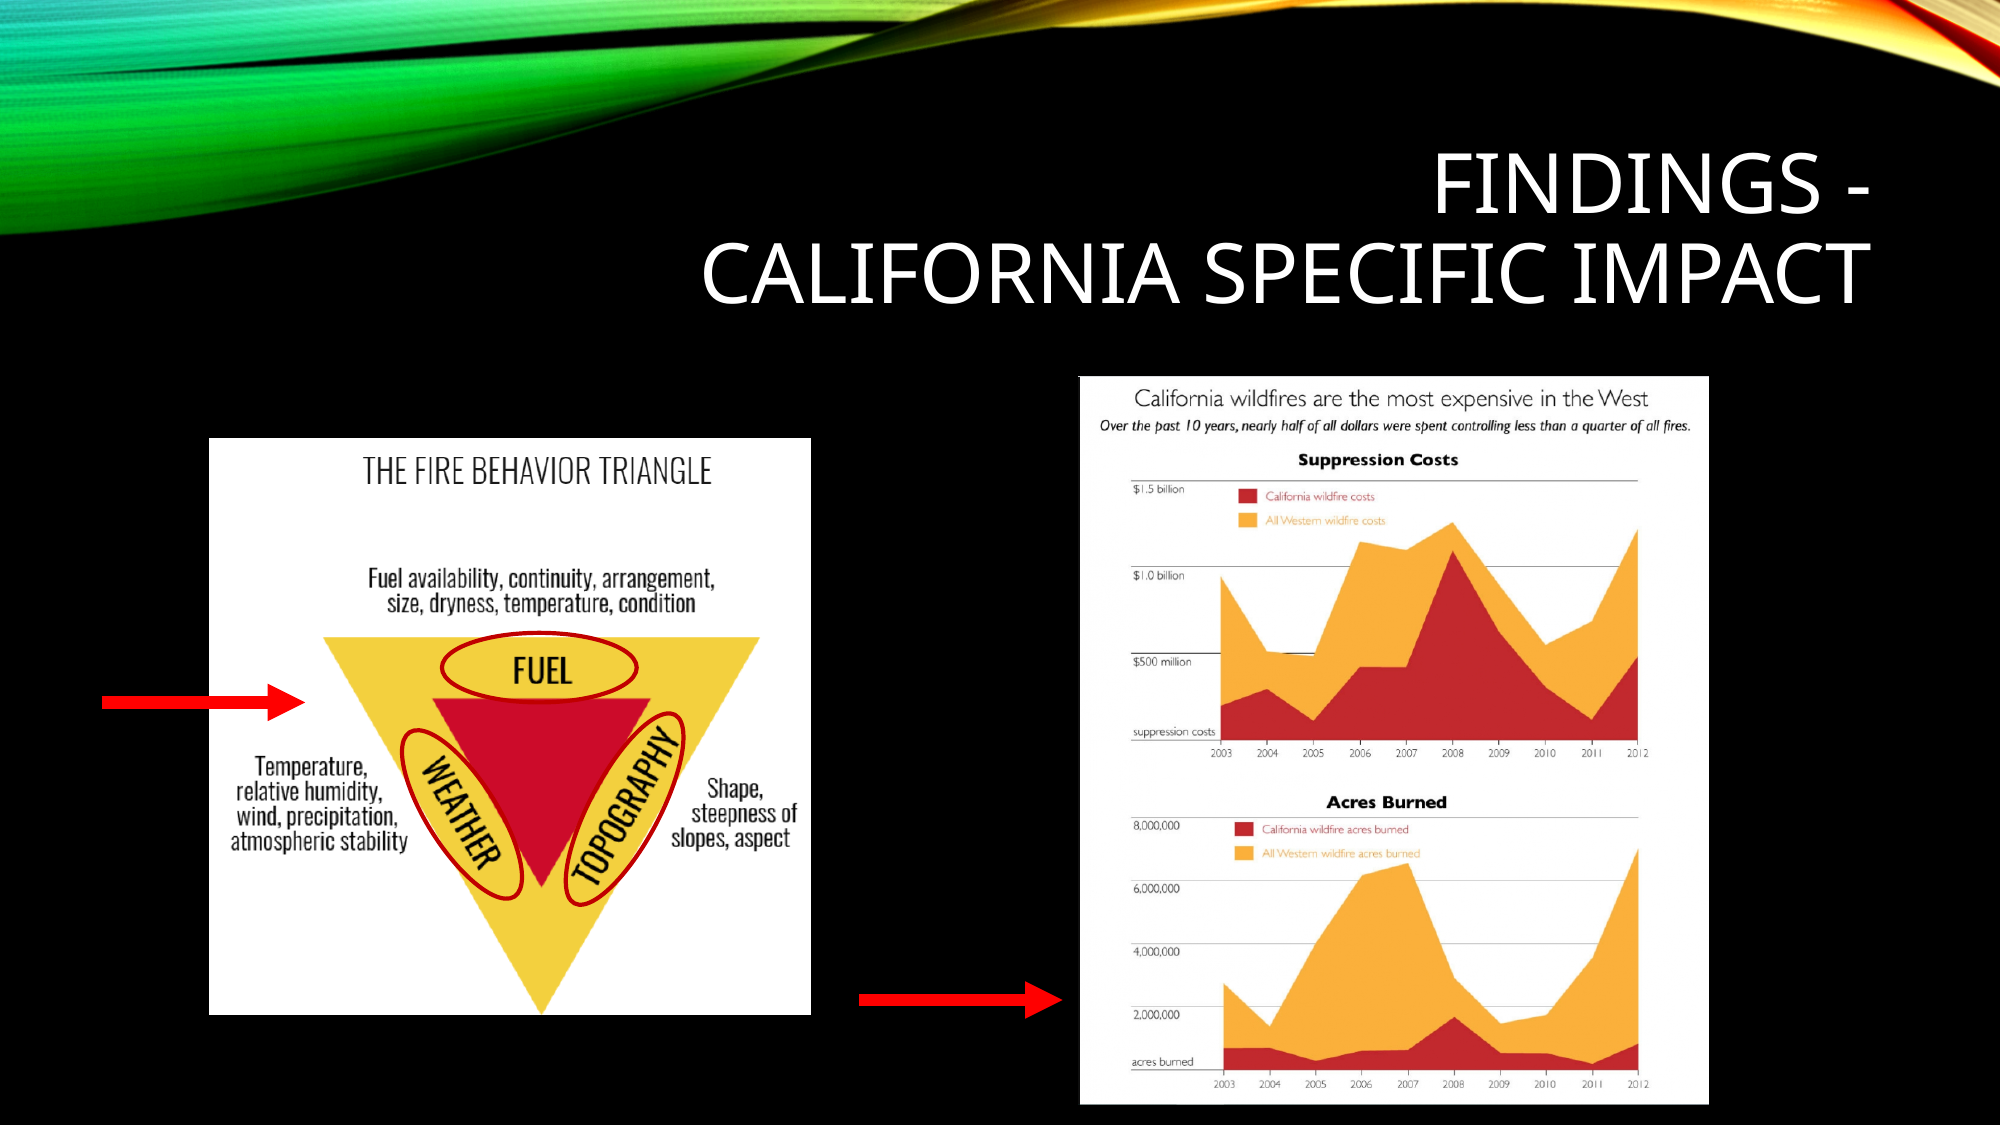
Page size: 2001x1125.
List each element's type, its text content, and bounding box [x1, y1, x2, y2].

text_box [0, 0, 493, 488]
title FINDINGS - CALIFORNIA SPECIFIC IMPACT [493, 125, 1888, 338]
picture [493, 0, 2000, 237]
picture [1078, 376, 1709, 1105]
picture [209, 438, 811, 1015]
